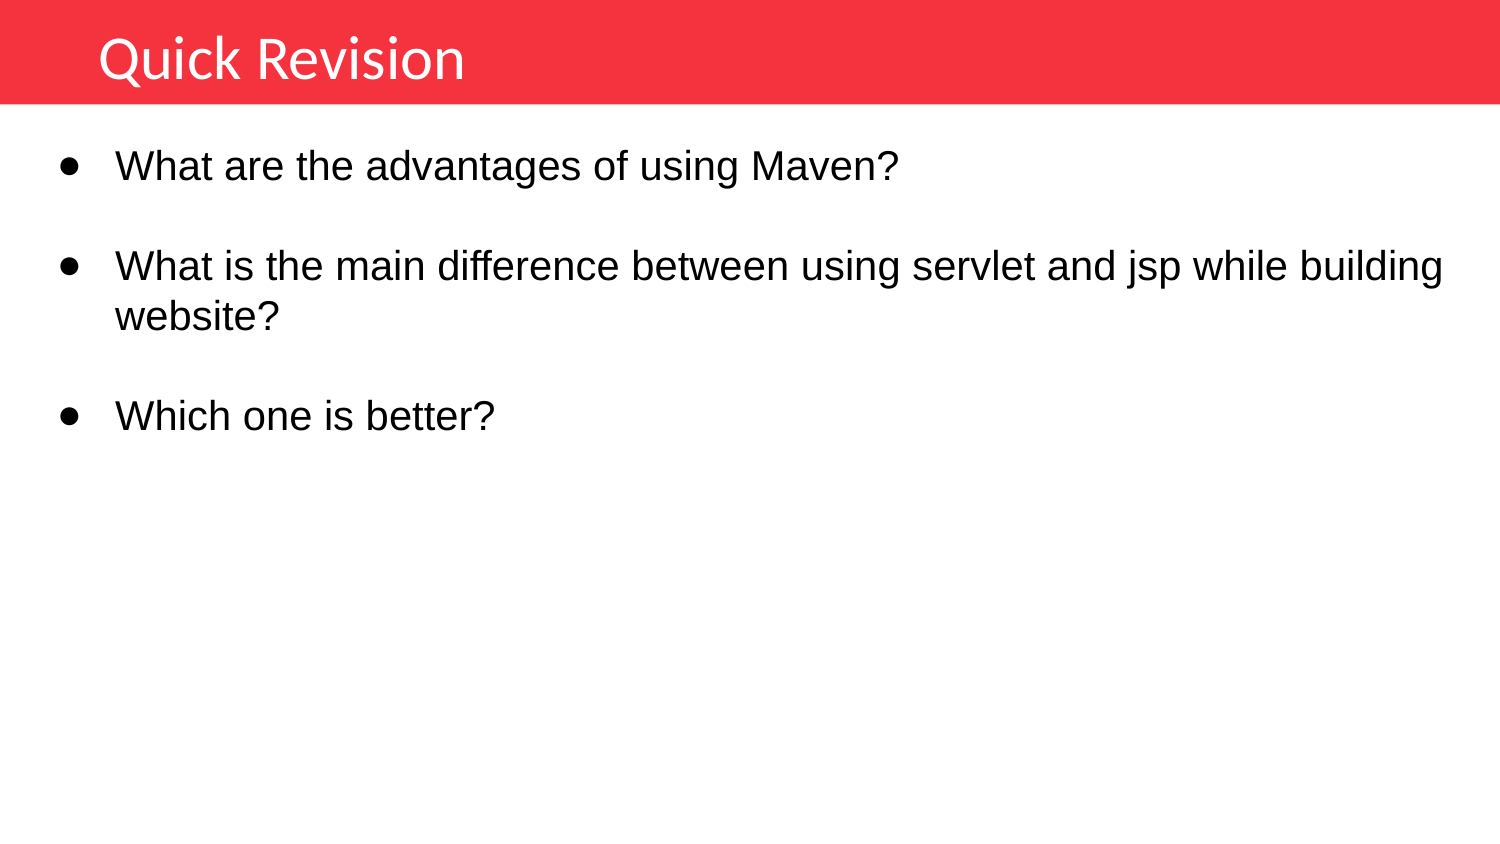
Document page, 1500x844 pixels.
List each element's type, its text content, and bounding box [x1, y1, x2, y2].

text_box [0, 0, 1500, 105]
text_box Quick Revision [83, 2, 1289, 123]
text_box What are the advantages of using Maven? What is the main difference between using servlet and jsp while building website? Which one is better? [25, 123, 1475, 820]
